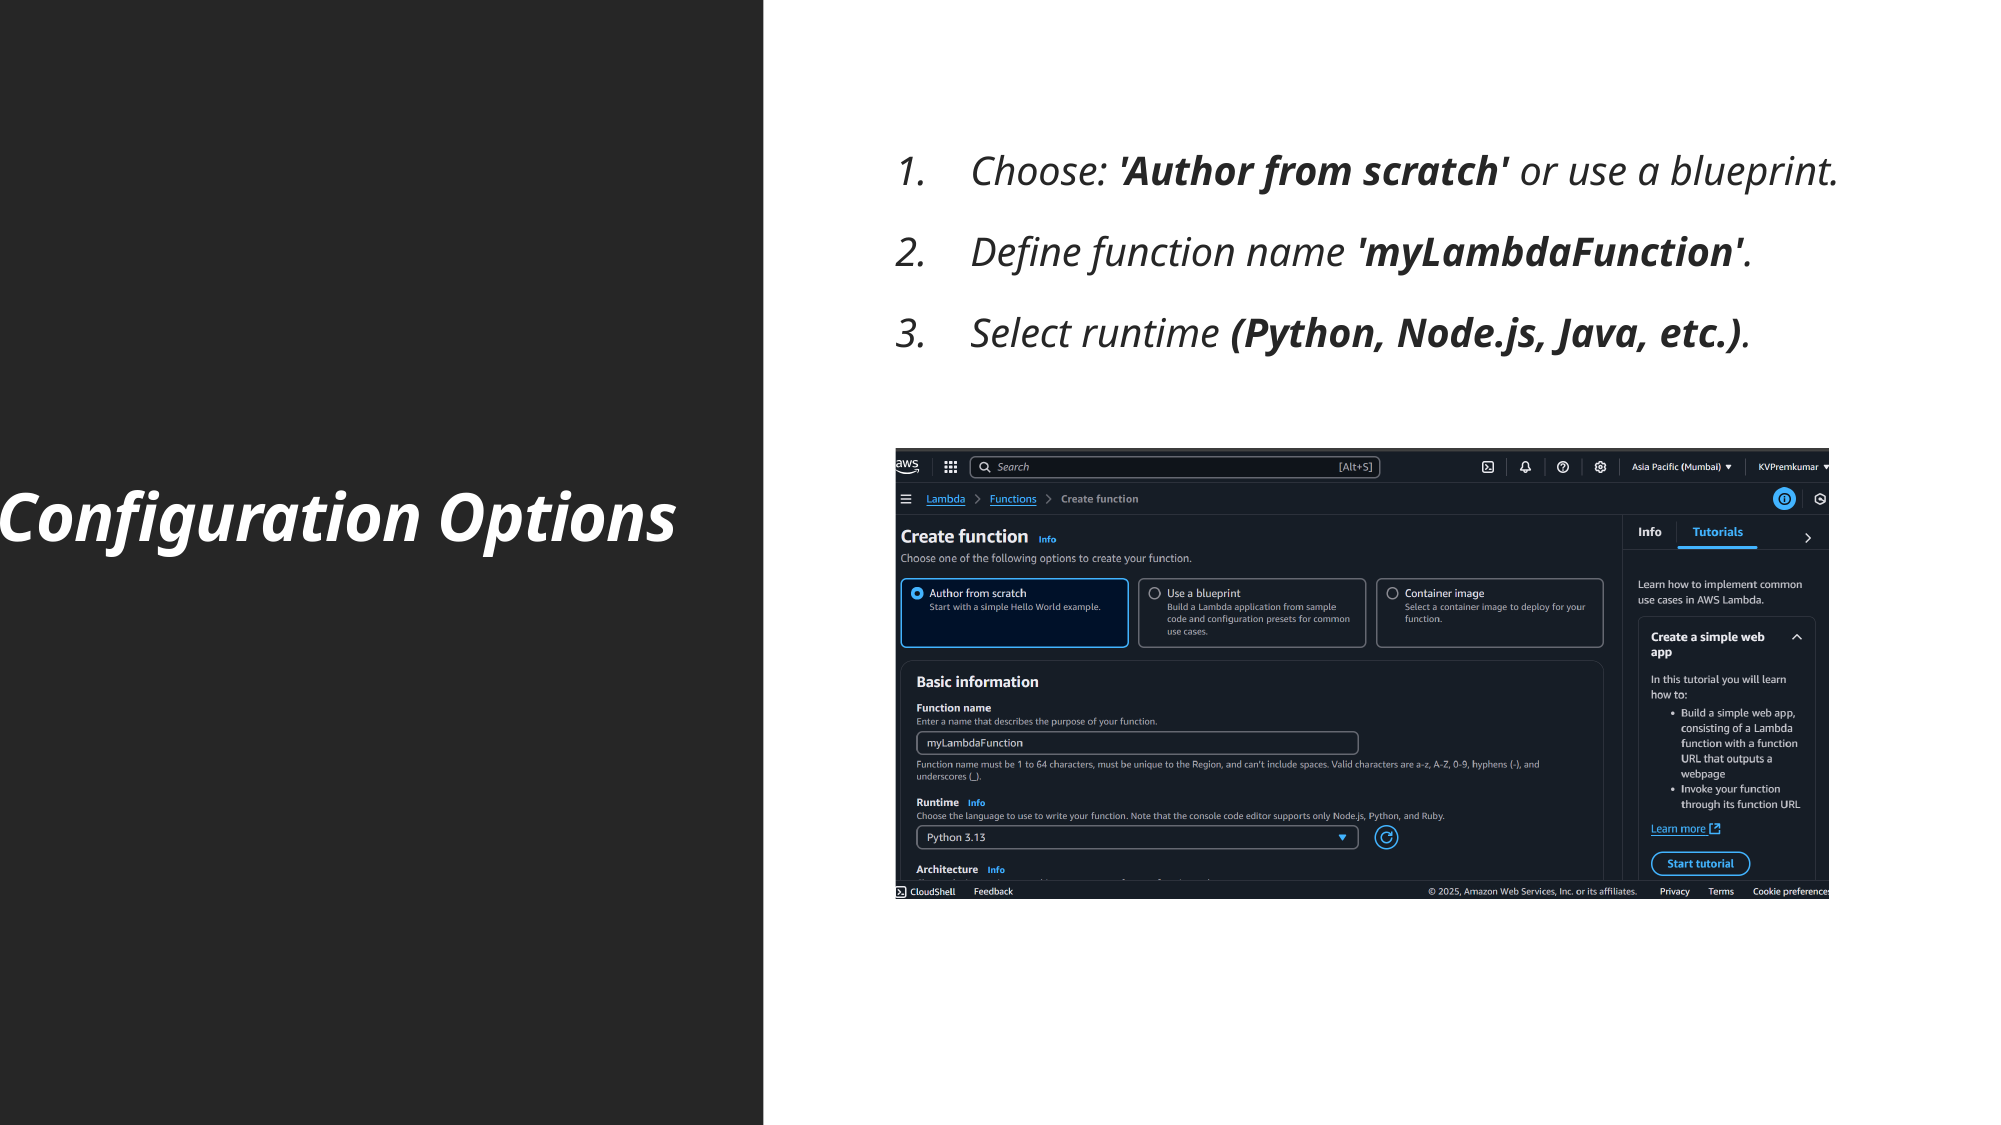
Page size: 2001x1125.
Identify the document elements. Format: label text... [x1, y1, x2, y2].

list Choose: 'Author from scratch' or use a blueprint. Define function name 'myLambdaFunction'. Select runtime (Python, Node.js, Java, etc.). [895, 133, 1868, 1002]
picture [894, 447, 1830, 899]
title Configuration Options [0, 293, 795, 563]
